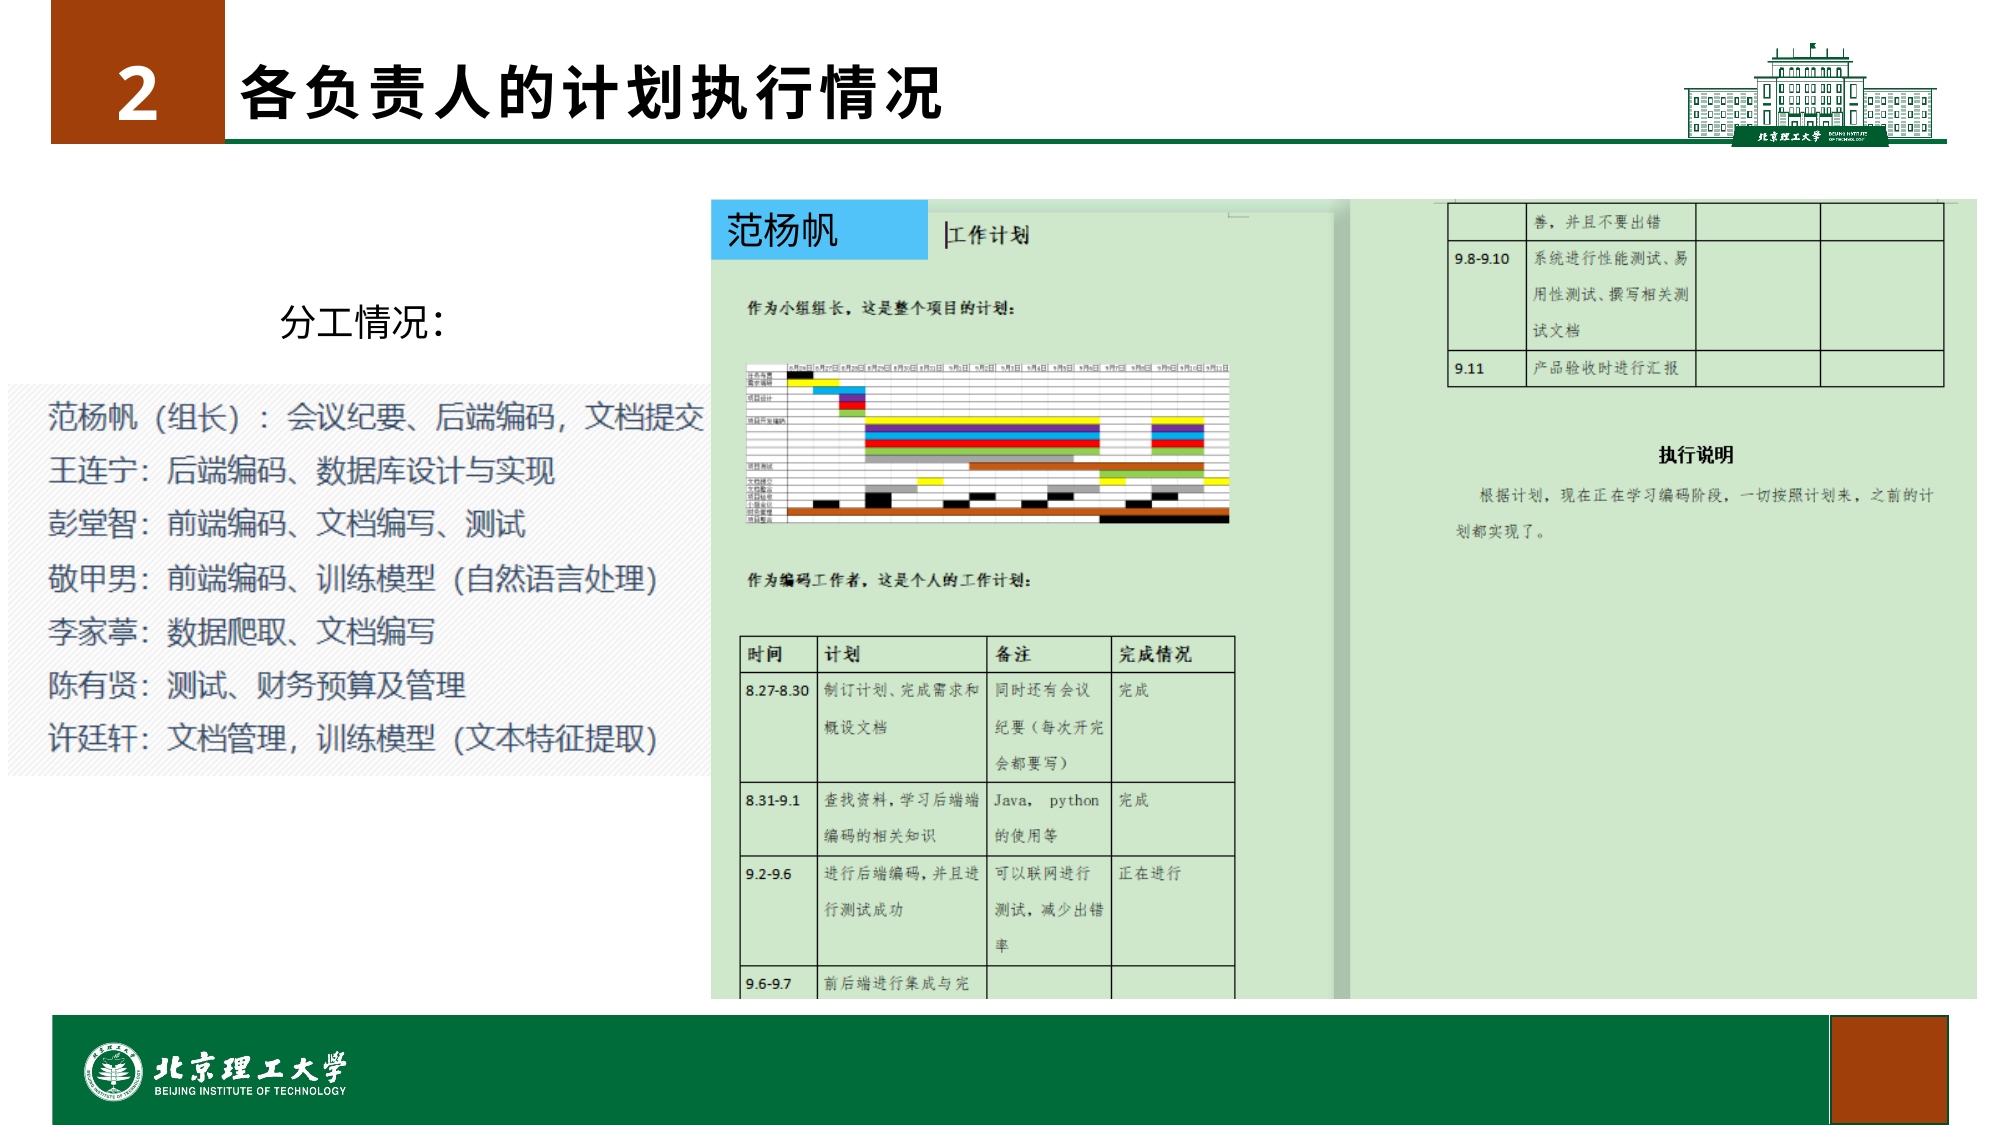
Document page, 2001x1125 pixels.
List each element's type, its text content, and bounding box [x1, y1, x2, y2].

picture [67, 1028, 366, 1112]
picture [8, 199, 1977, 999]
picture [1657, 35, 1963, 149]
text_box 分工情况： [264, 291, 482, 352]
title 各负责人的计划执行情况 [224, 56, 1643, 136]
text_box [1830, 1015, 1949, 1125]
text_box 2 [58, 38, 218, 144]
